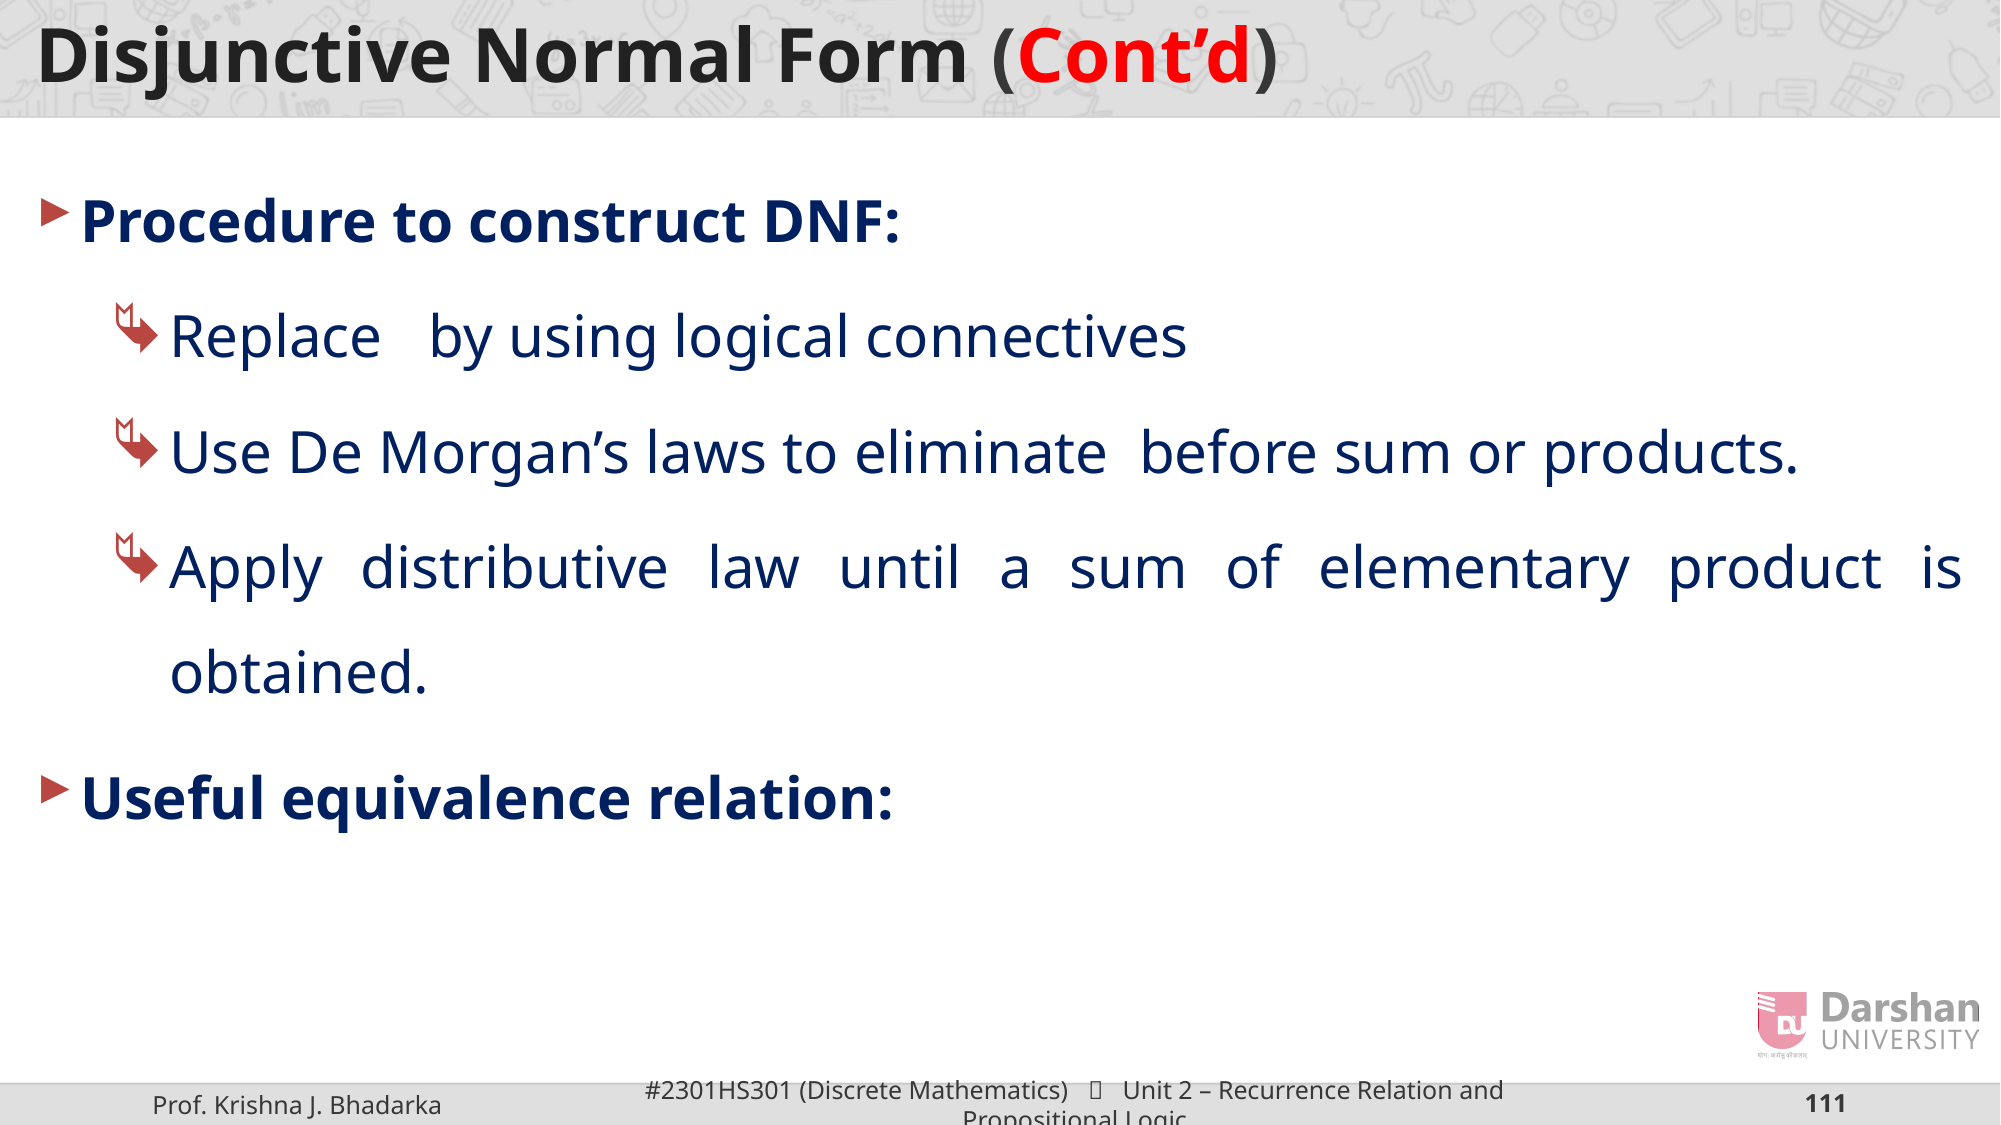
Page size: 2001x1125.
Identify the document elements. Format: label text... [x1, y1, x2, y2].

table_header [1758, 992, 1979, 1059]
title Disjunctive Normal Form (Cont’d) [0, 0, 2000, 117]
